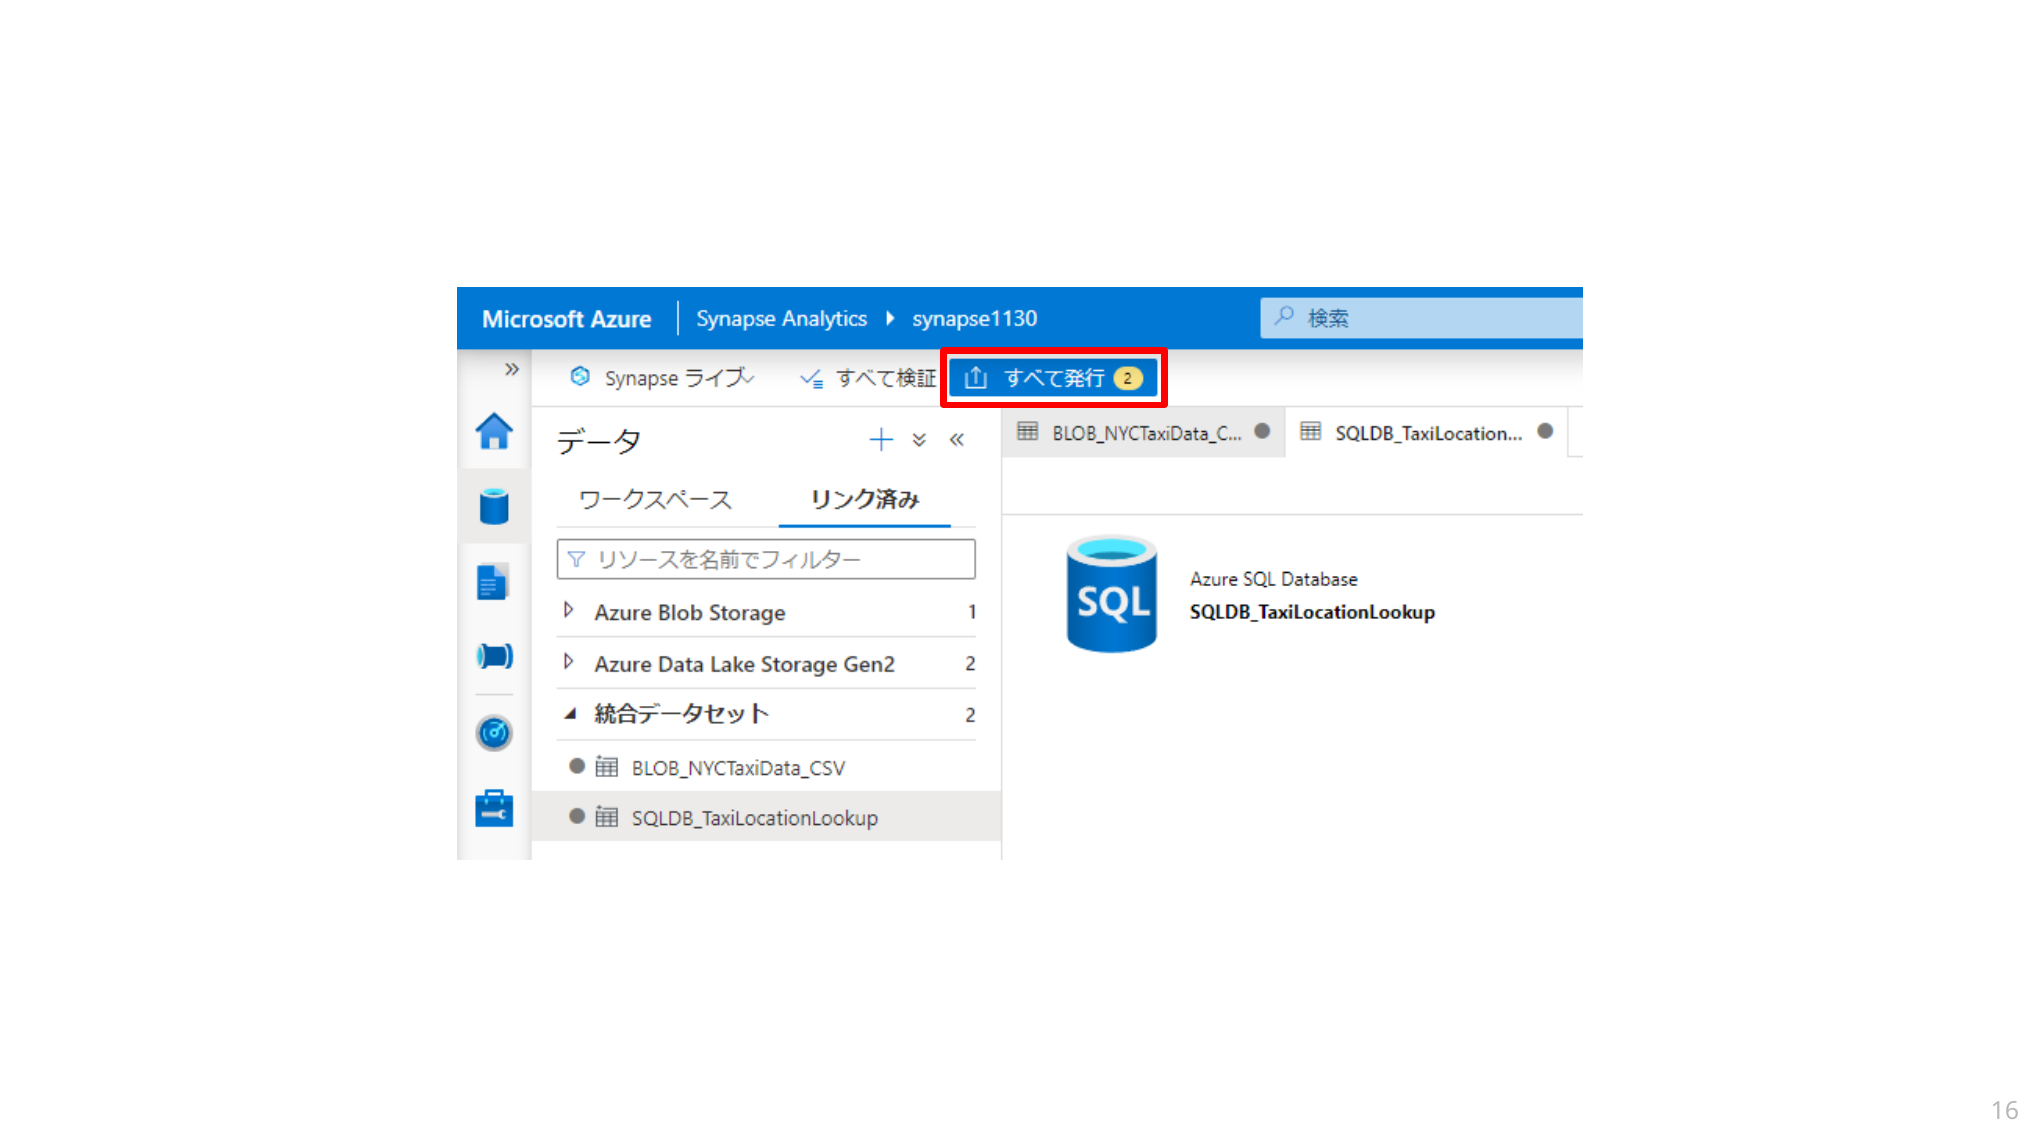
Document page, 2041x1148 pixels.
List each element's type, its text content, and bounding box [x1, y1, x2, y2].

picture [457, 287, 1583, 860]
slide_number 16 [1575, 1081, 2035, 1143]
